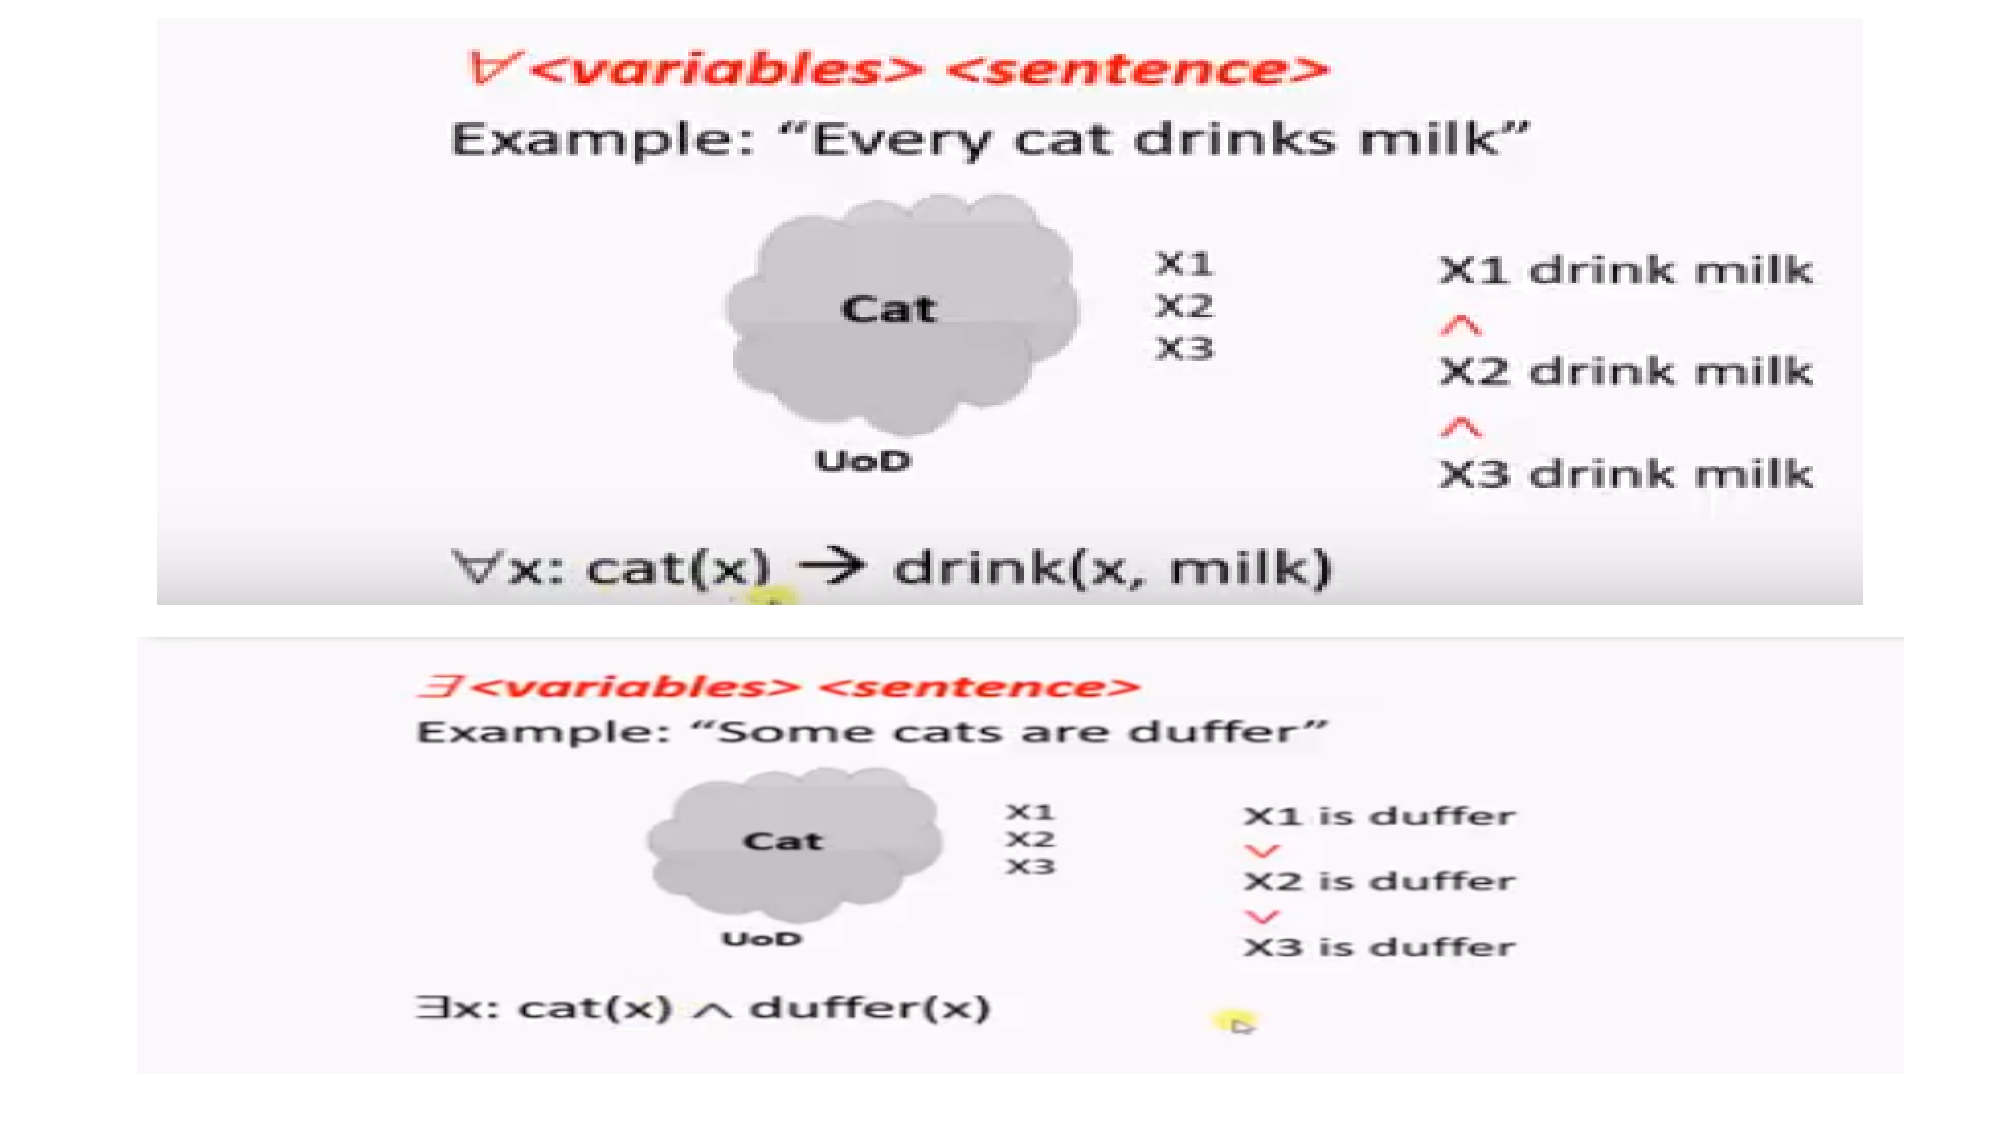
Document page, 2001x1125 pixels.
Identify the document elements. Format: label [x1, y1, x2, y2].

picture [156, 18, 1863, 605]
list [137, 637, 1904, 1074]
